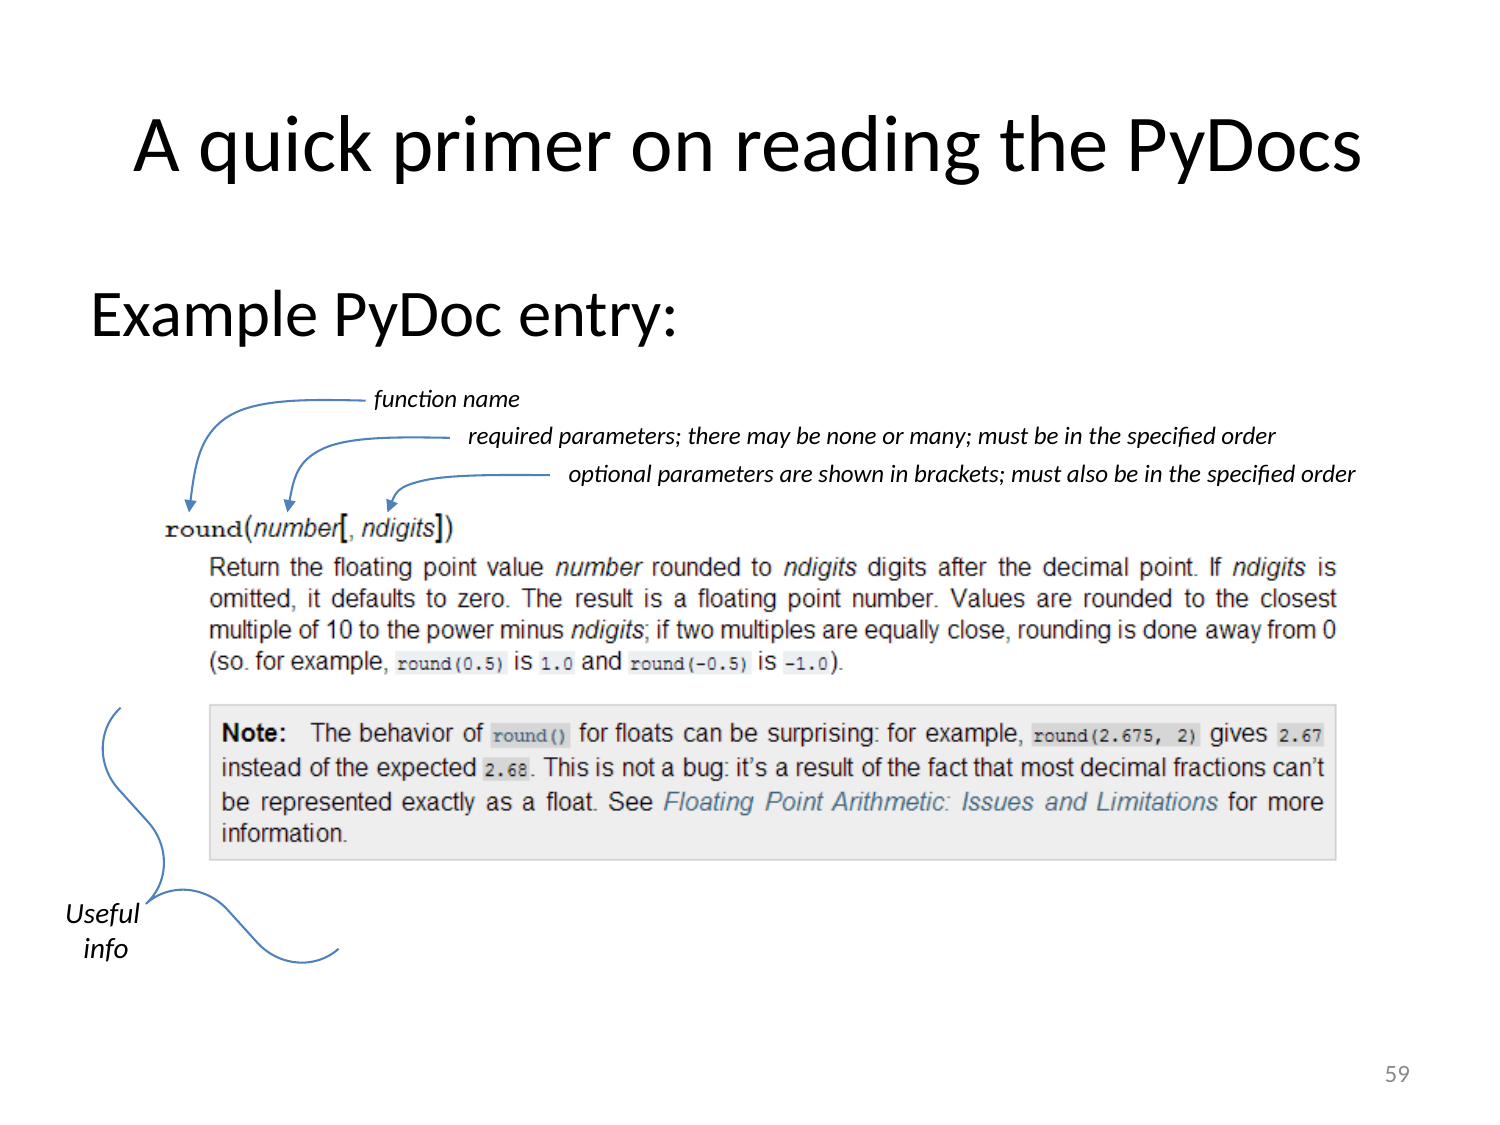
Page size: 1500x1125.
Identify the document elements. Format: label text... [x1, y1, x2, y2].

title A quick primer on reading the PyDocs [75, 45, 1425, 233]
list Example PyDoc entry: [75, 262, 1425, 1005]
picture [149, 512, 1354, 876]
slide_number 59 [1074, 1042, 1425, 1103]
text_box Useful info [50, 887, 75, 973]
